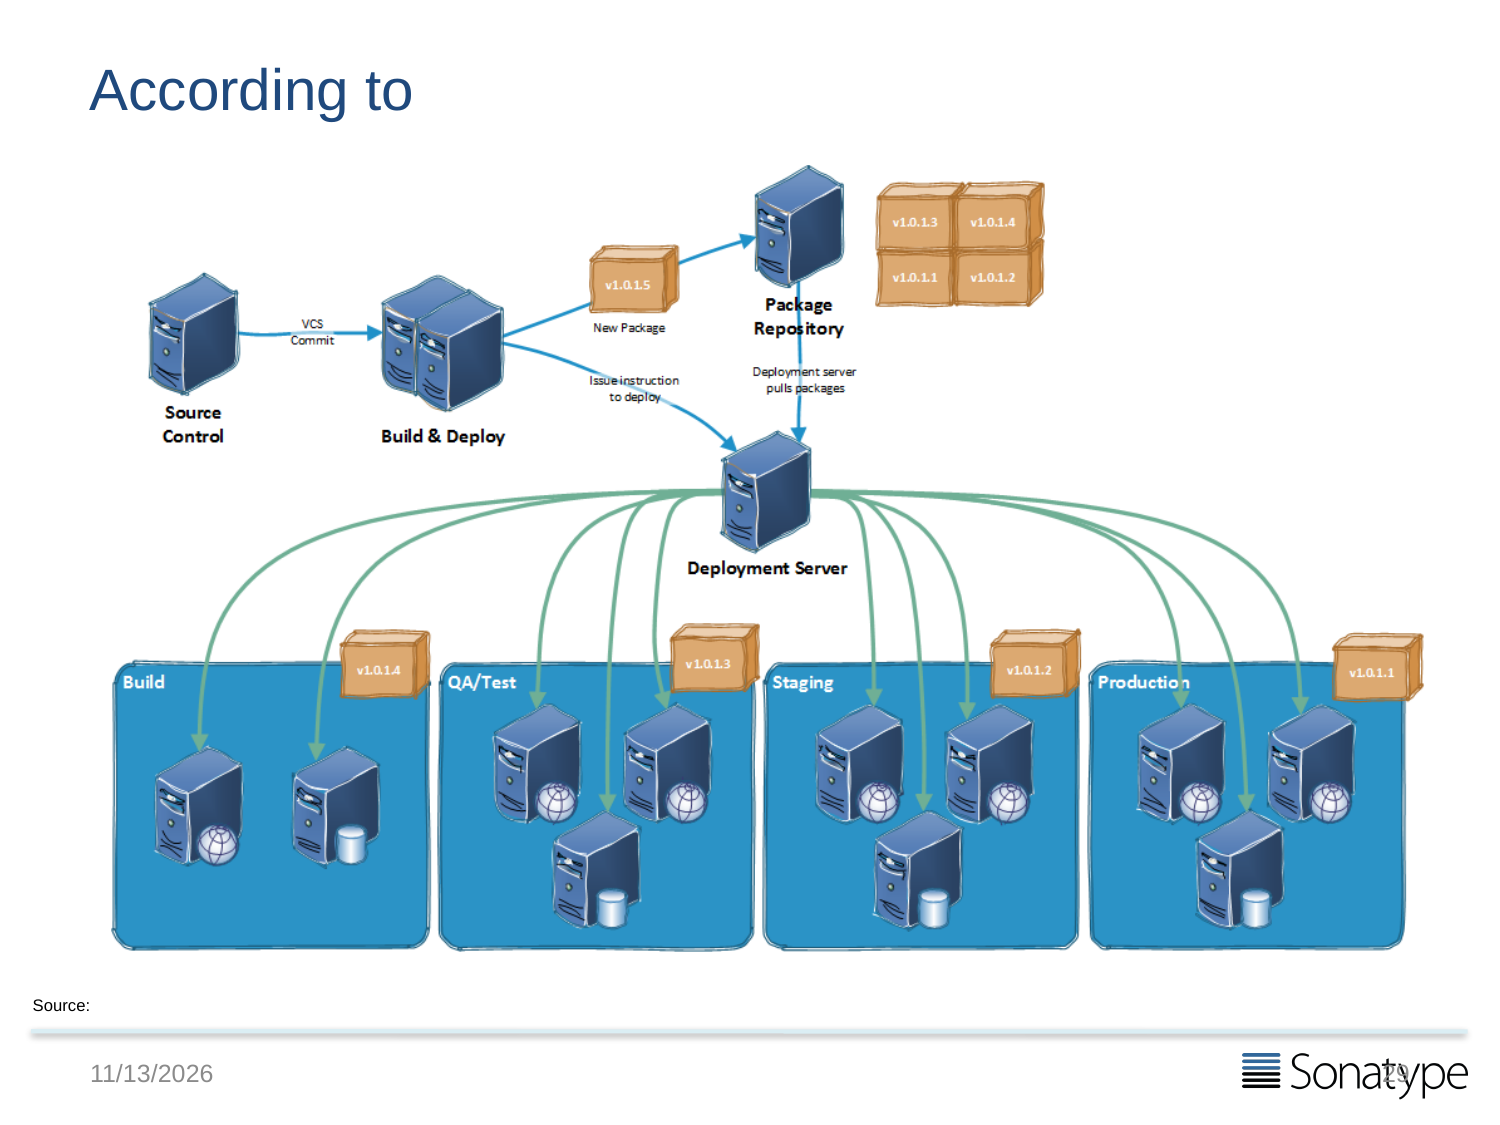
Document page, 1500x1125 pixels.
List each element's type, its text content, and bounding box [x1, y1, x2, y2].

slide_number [75, 1042, 425, 1103]
picture [1425, 1053, 1468, 1100]
picture [109, 163, 1426, 953]
text_box Source: [17, 987, 110, 1023]
text_box According to [74, 45, 1425, 233]
slide_number 29 [1074, 1042, 1425, 1103]
